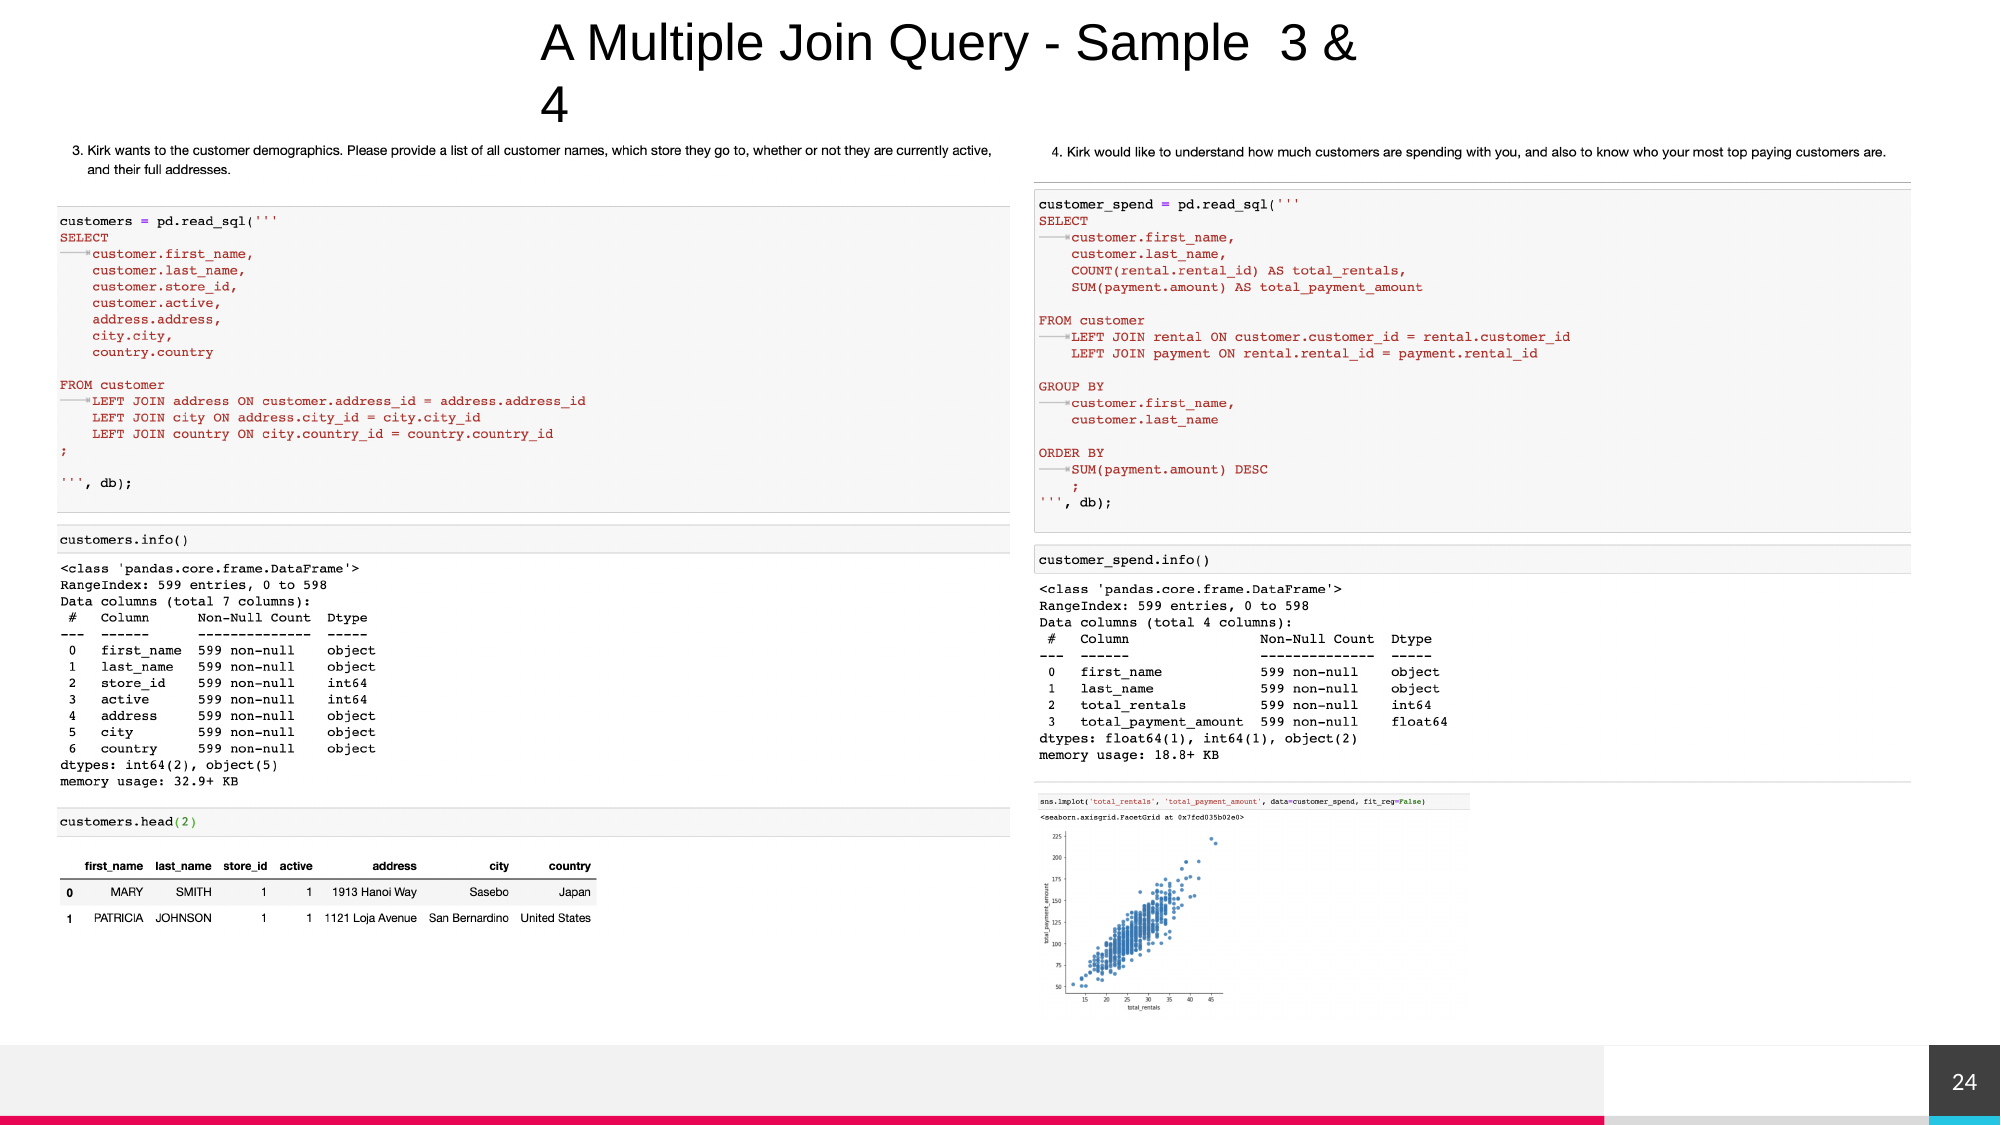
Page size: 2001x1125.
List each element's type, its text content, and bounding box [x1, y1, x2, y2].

picture [1038, 793, 1470, 1023]
title A Multiple Join Query - Sample 3 & 4 [540, 35, 1400, 107]
picture [1034, 135, 1911, 783]
picture [57, 122, 1010, 940]
slide_number 24 [1929, 1045, 2000, 1116]
